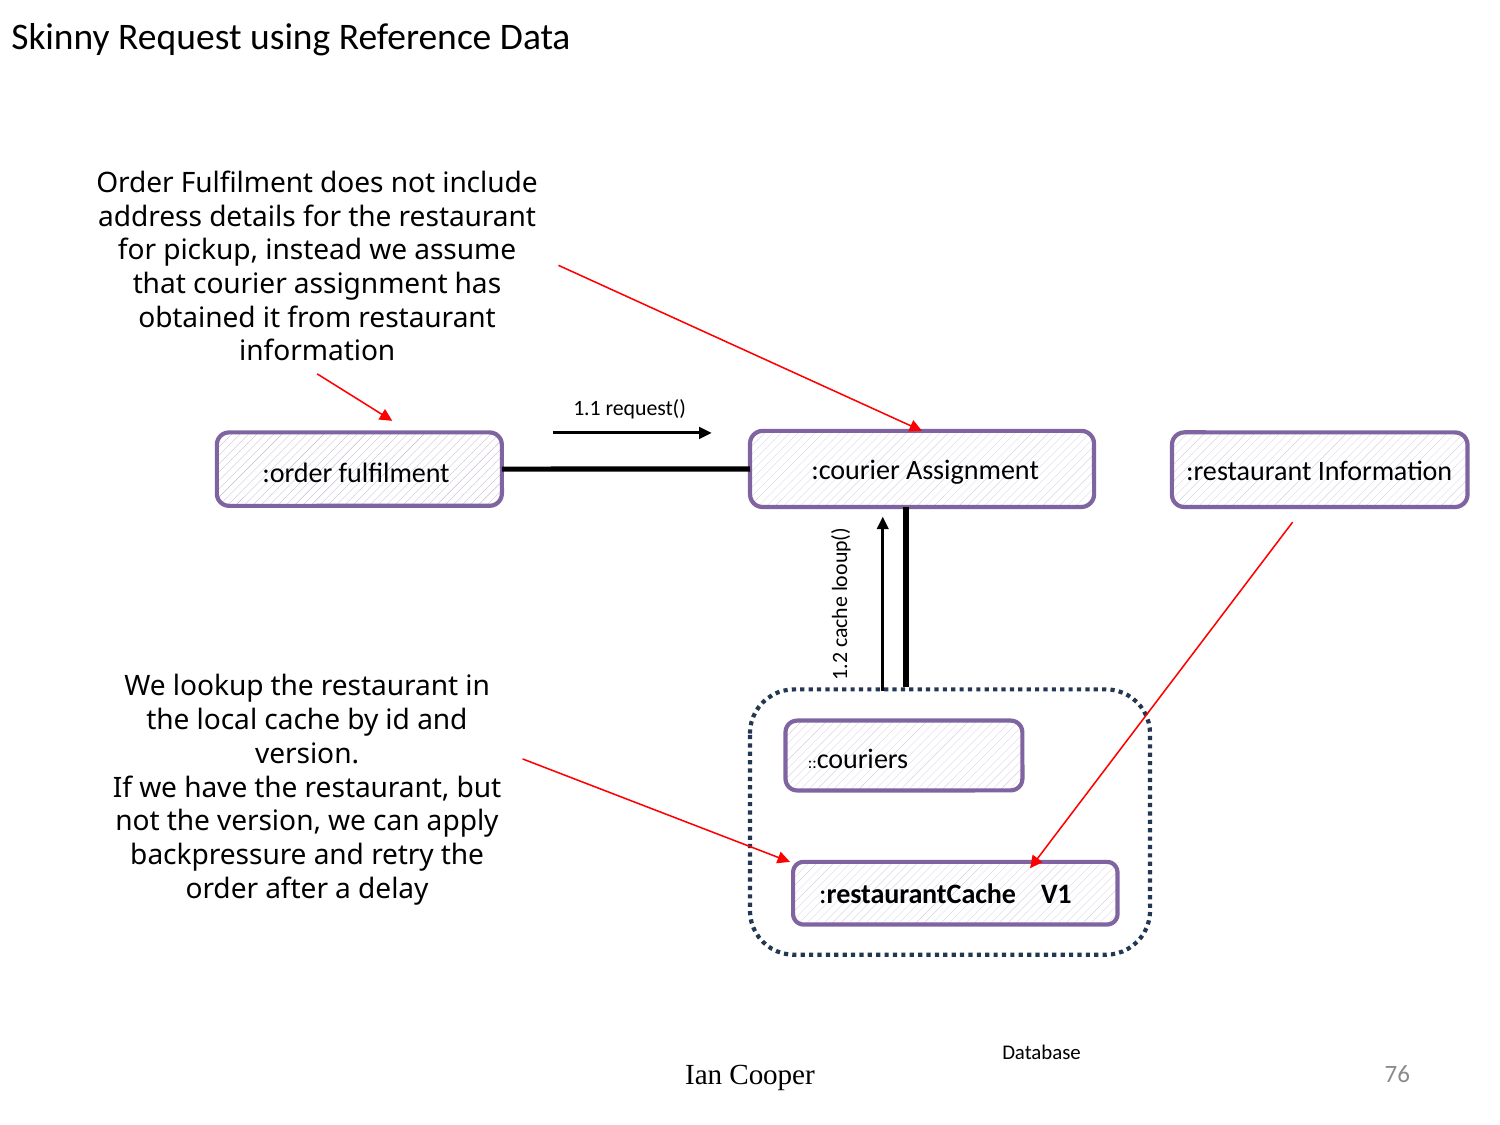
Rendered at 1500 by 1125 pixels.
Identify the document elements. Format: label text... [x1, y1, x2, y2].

text_box [747, 428, 1097, 510]
slide_number 76 [1074, 1042, 1425, 1103]
text_box [1169, 430, 1470, 510]
text_box 1.2 cache looup() [817, 497, 859, 696]
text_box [558, 249, 923, 432]
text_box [316, 342, 393, 421]
text_box We lookup the restaurant in the local cache by id and version. If we have the restaurant, but not the version, we can apply backpressure and retry the order after a delay [93, 660, 521, 912]
text_box Order Fulfilment does not include address details for the restaurant for pickup, instead we assume that courier assignment has obtained it from restaurant information [75, 156, 559, 374]
footer Ian Cooper [512, 1042, 988, 1103]
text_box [1029, 521, 1293, 869]
text_box Database [987, 1031, 1100, 1071]
text_box :restaurant Information [1171, 445, 1489, 494]
text_box :courier Assignment [796, 443, 1060, 493]
text_box Skinny Request using Reference Data [0, 0, 1500, 69]
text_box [522, 758, 791, 863]
text_box [214, 430, 505, 508]
text_box :order fulfilment [247, 447, 480, 496]
text_box [747, 687, 1153, 957]
